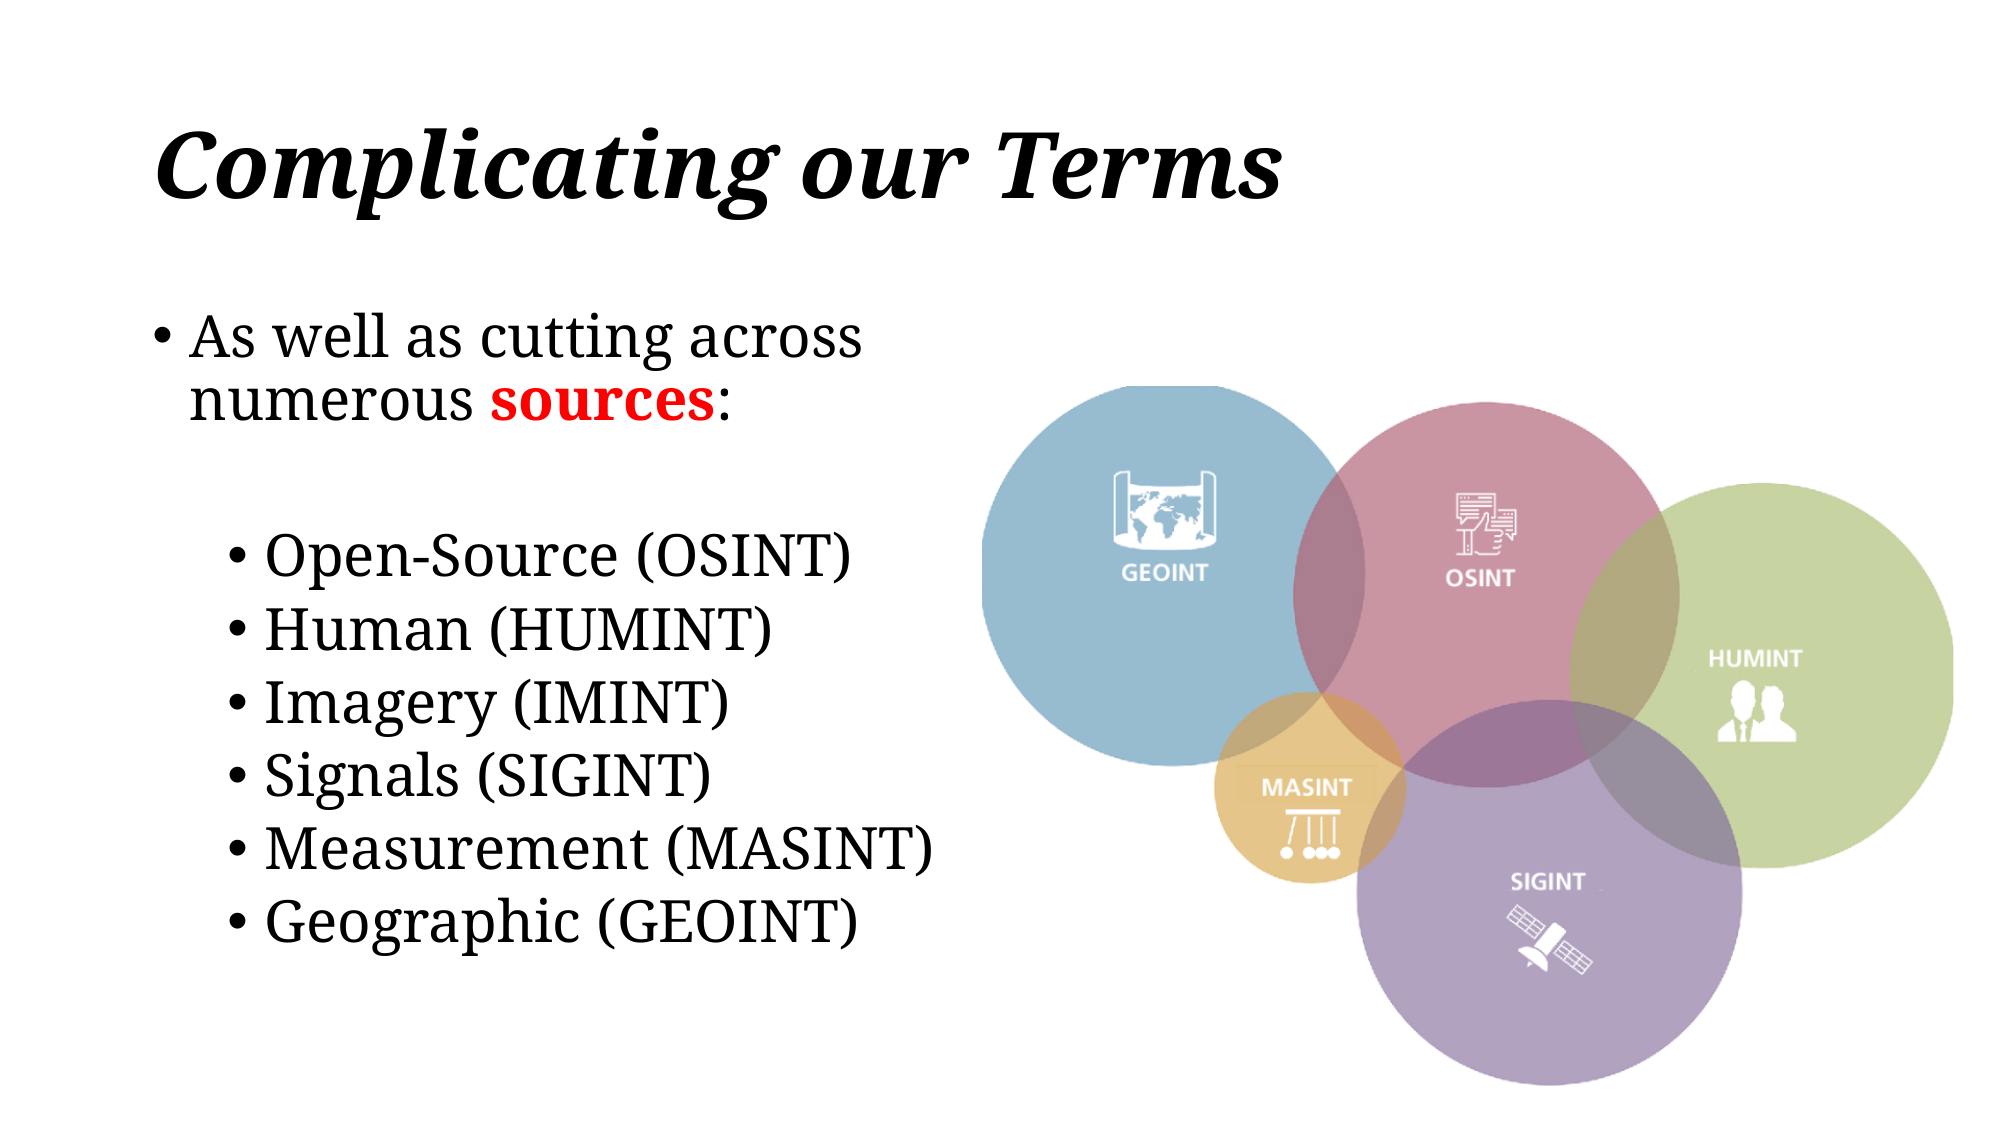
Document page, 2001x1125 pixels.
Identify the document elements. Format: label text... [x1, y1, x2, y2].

list As well as cutting across numerous sources: Open-Source (OSINT) Human (HUMINT) Imagery (IMINT) Signals (SIGINT) Measurement (MASINT) Geographic (GEOINT) [137, 299, 1863, 1125]
picture [981, 385, 1954, 1095]
title Complicating our Terms [137, 59, 1863, 278]
